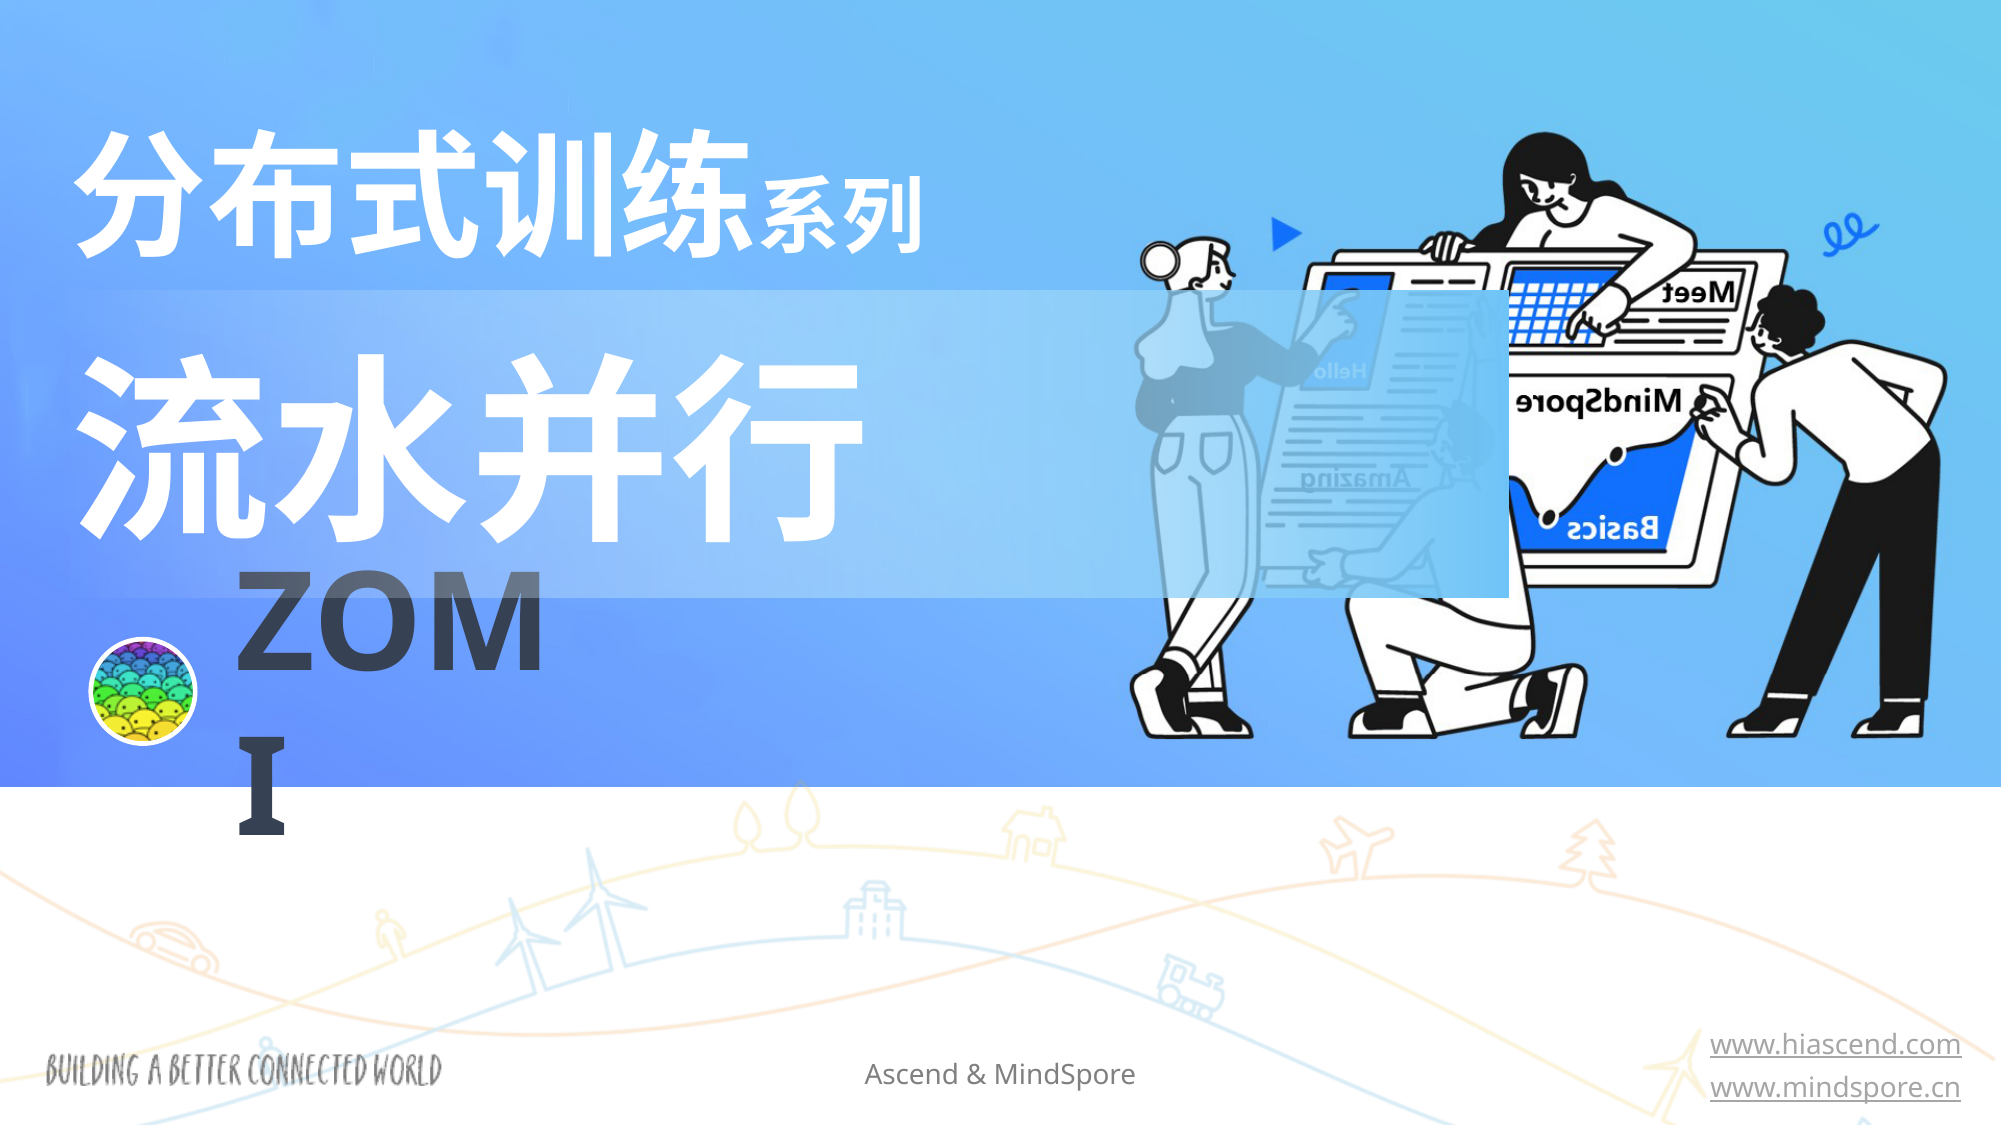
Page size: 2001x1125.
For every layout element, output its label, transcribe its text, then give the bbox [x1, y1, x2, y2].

text_box 流水并行 [55, 290, 1509, 598]
picture [23, 1032, 468, 1114]
picture [0, 0, 2001, 787]
subtitle ZOMI [220, 639, 568, 758]
text_box 分布式训练系列 [55, 113, 1036, 271]
